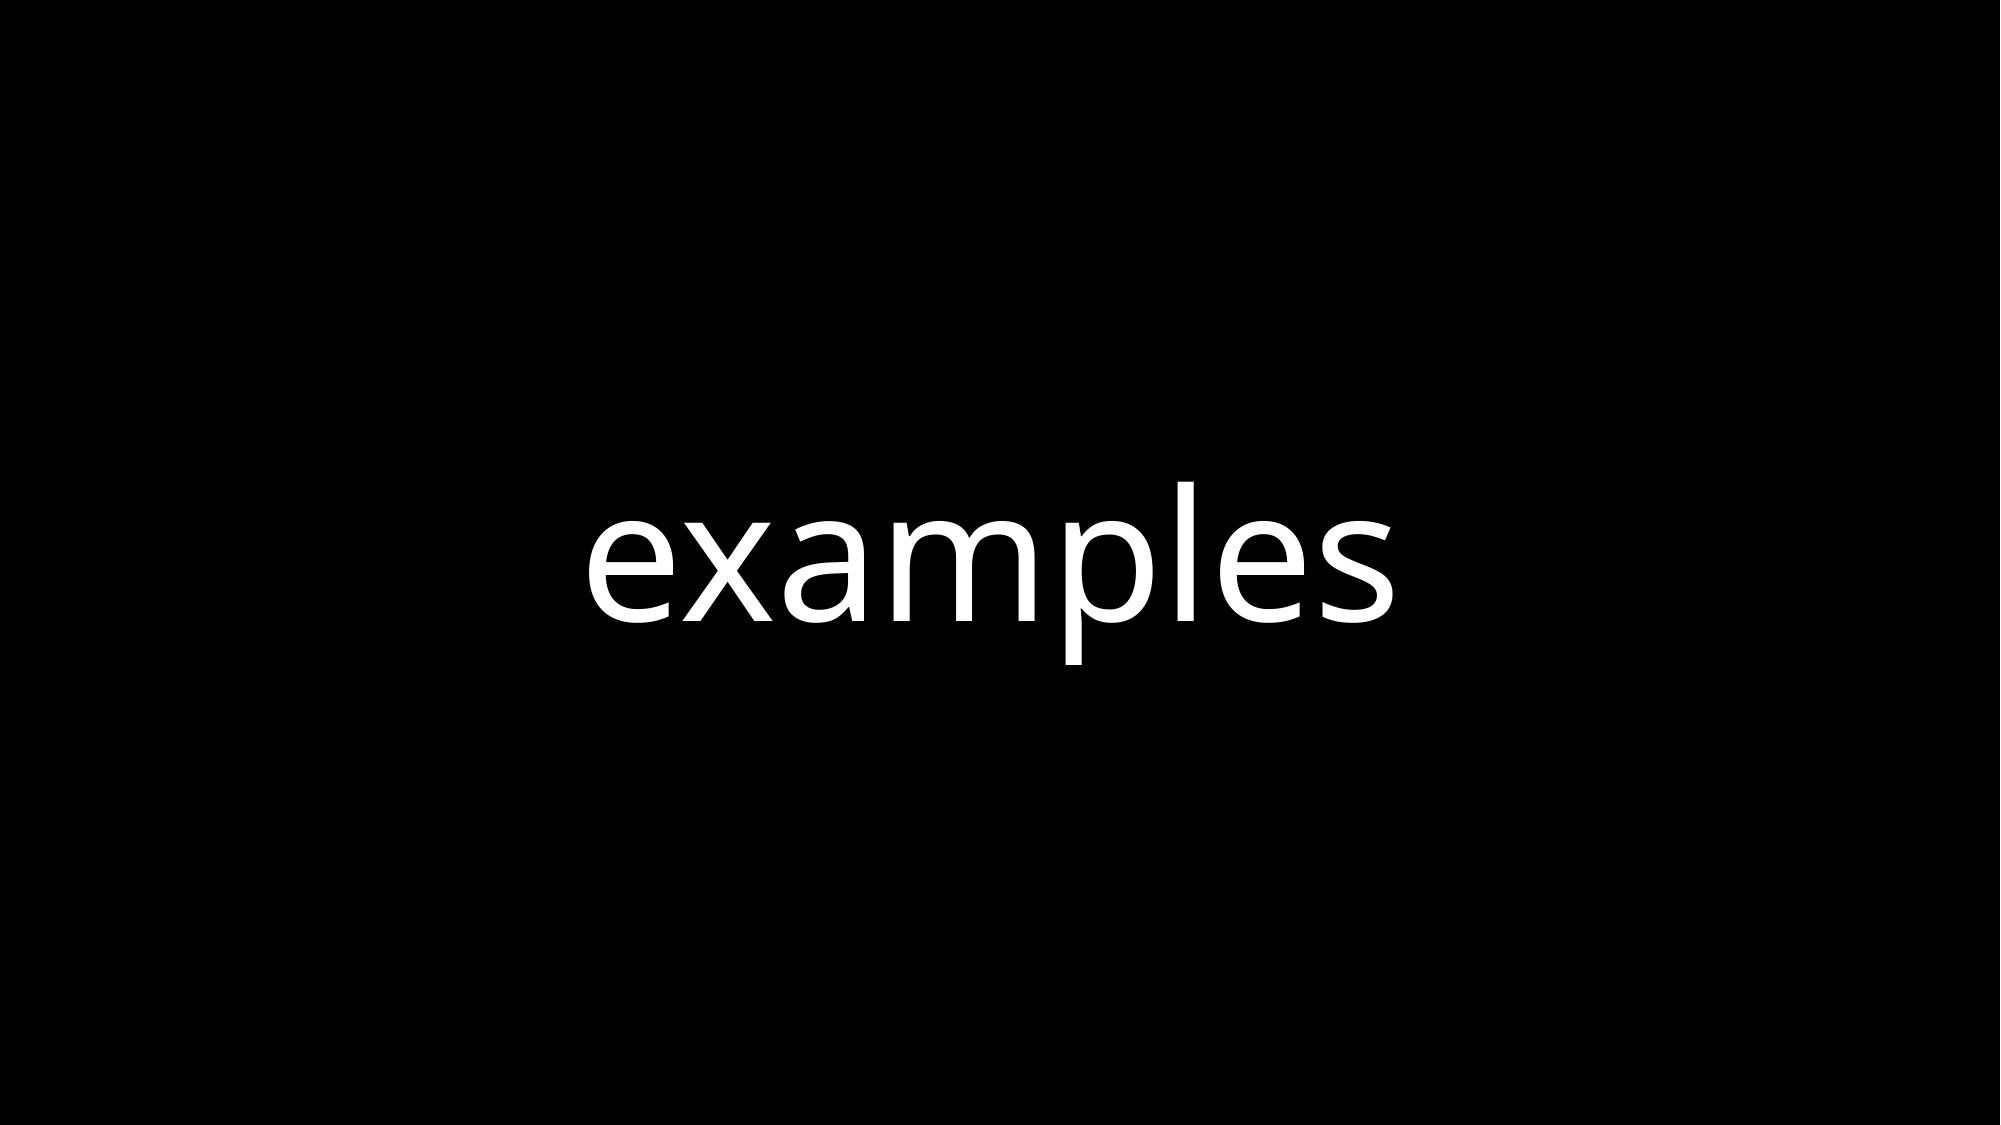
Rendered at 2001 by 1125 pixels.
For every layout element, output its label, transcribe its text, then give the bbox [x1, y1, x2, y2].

title examples [123, 93, 1858, 1032]
